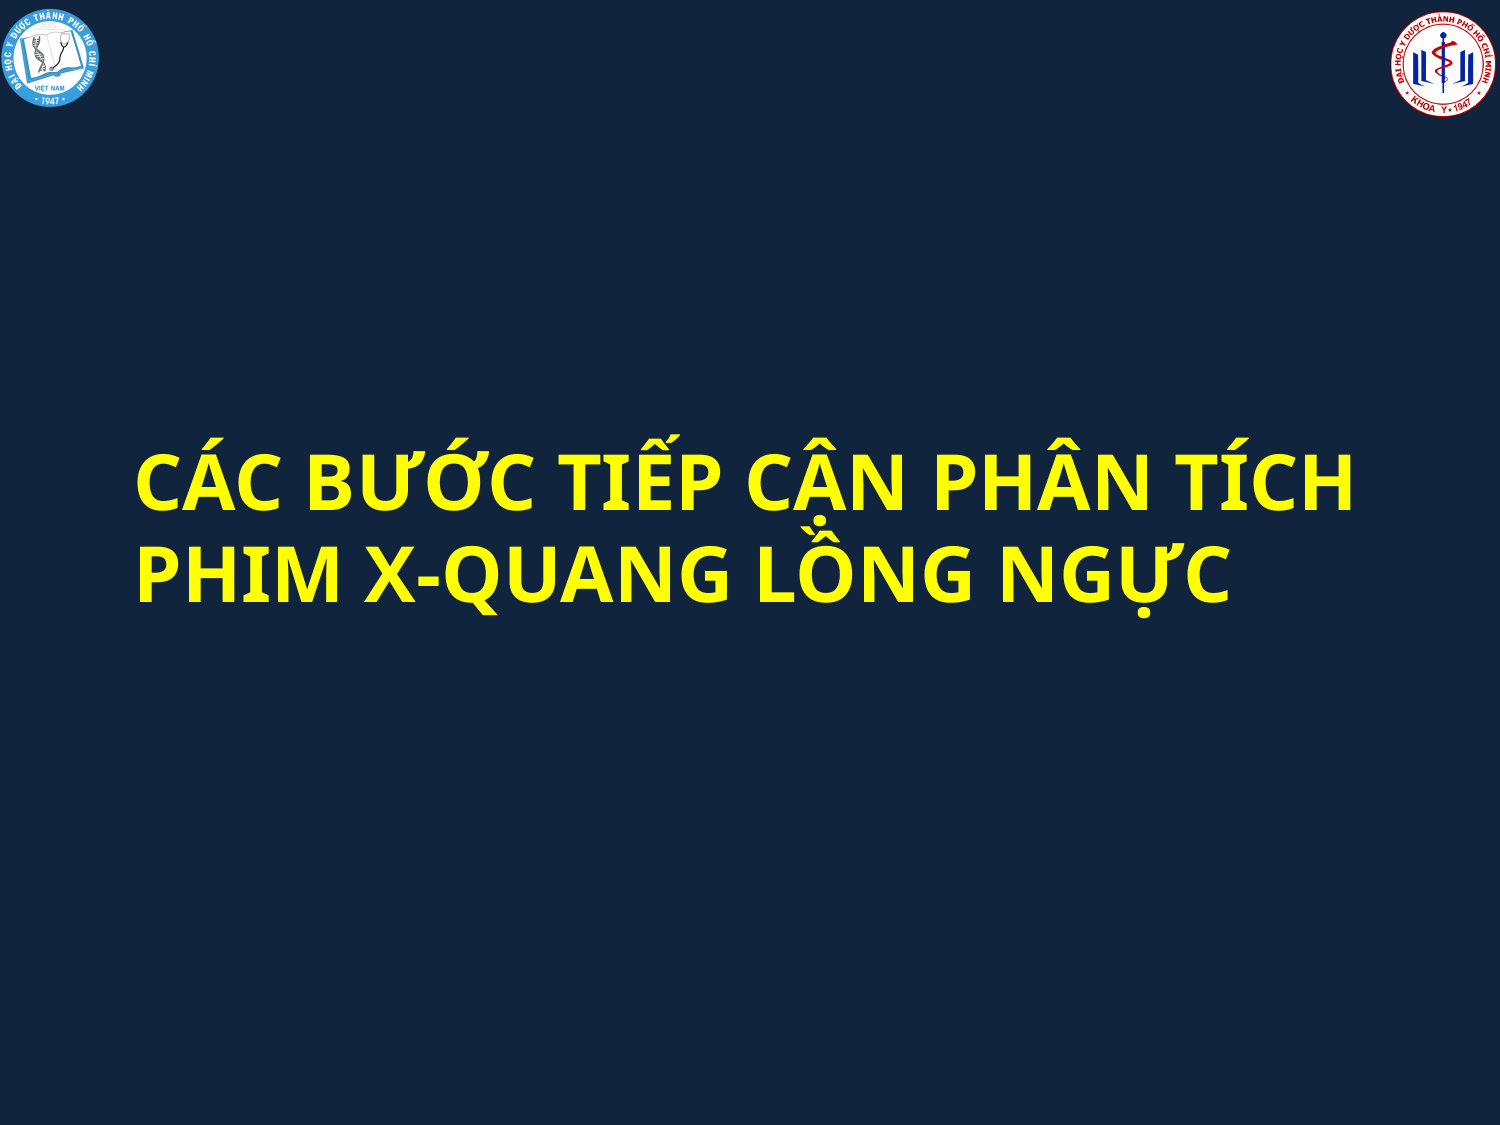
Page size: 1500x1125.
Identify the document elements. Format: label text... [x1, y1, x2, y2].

picture [0, 7, 100, 108]
title CÁC BƯỚC TIẾP CẬN PHÂN TÍCH PHIM X-QUANG LỒNG NGỰC [118, 425, 1394, 649]
picture [1390, 11, 1496, 117]
